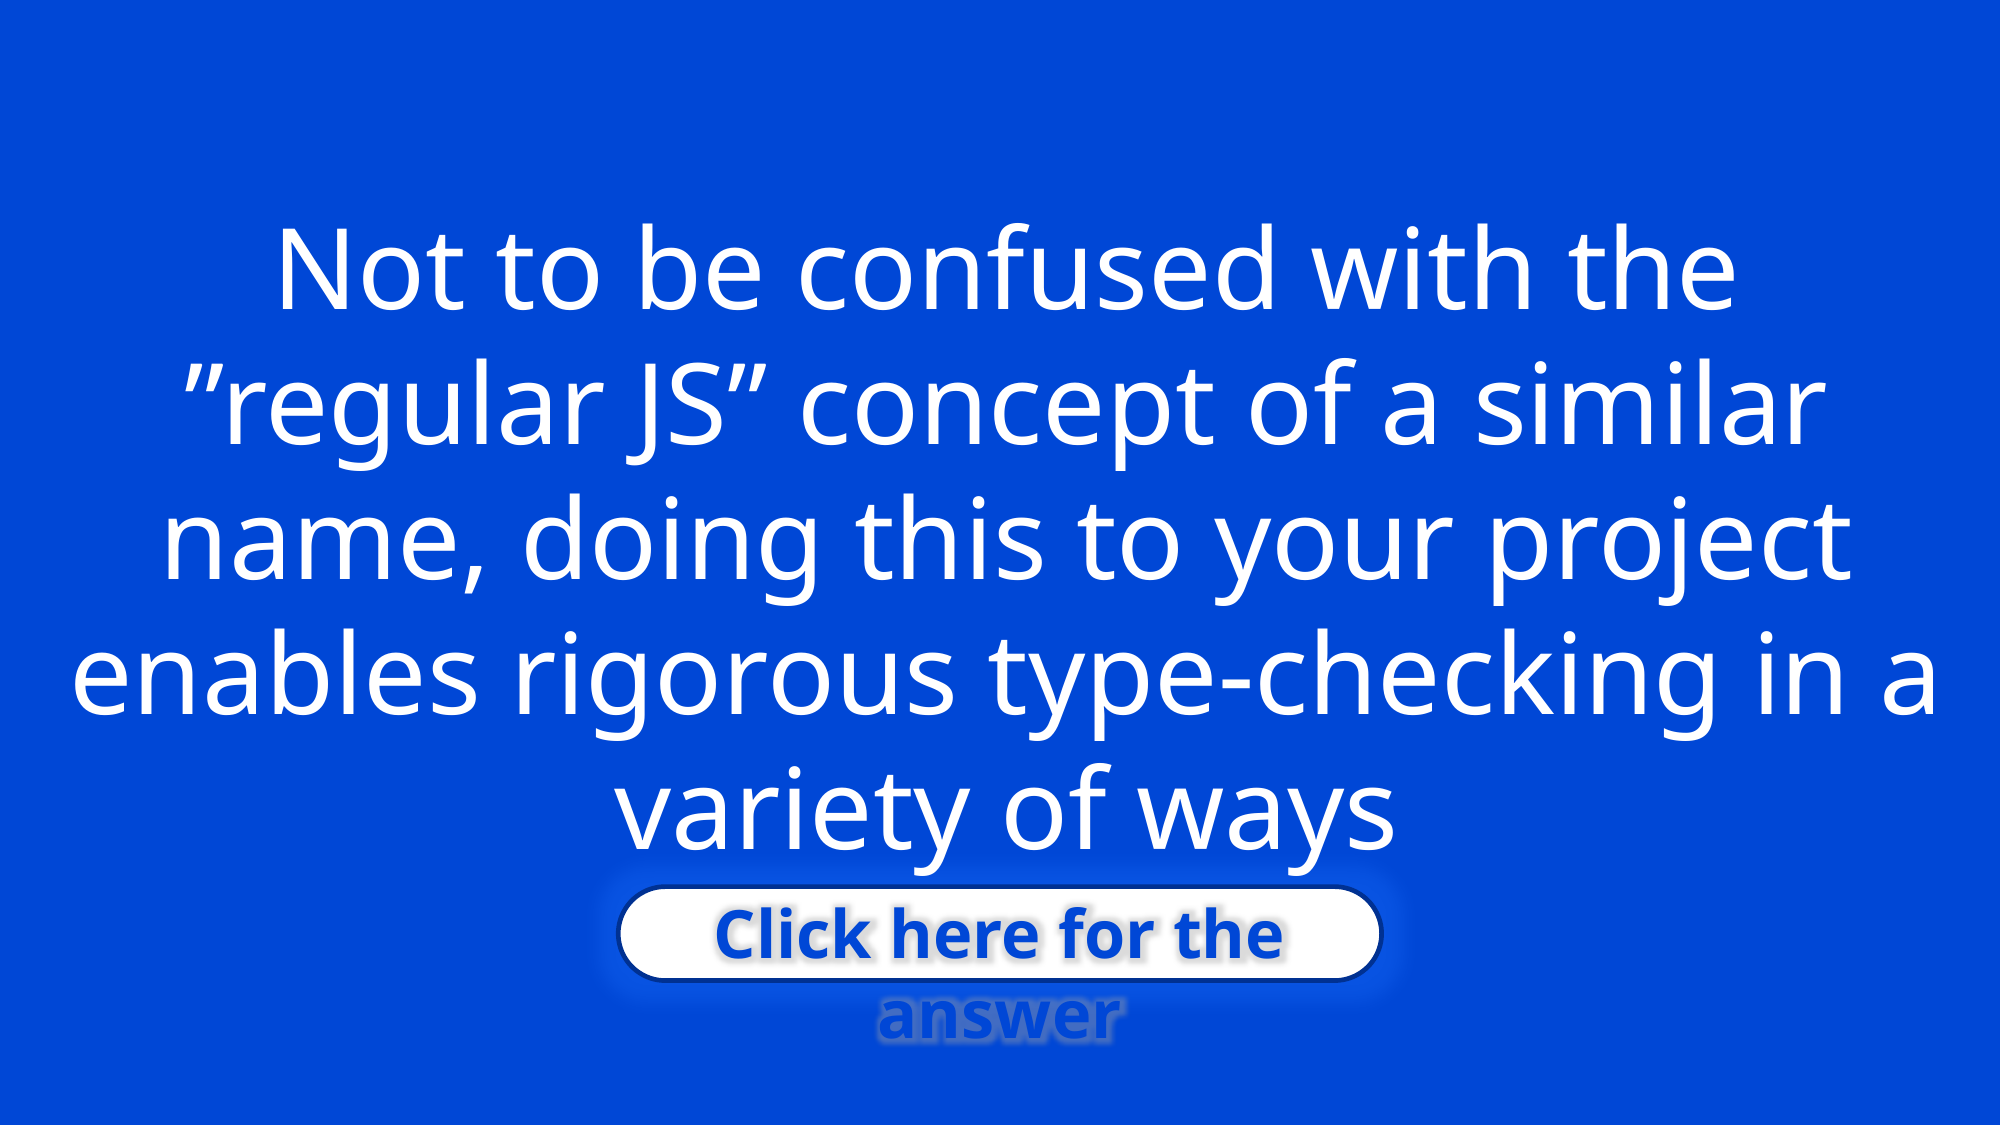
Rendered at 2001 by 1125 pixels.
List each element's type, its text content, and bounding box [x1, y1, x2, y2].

text_box Not to be confused with the ”regular JS” concept of a similar name, doing this to your project enables rigorous type-checking in a variety of ways [37, 189, 1977, 880]
text_box [1371, 902, 1383, 965]
text_box [617, 899, 631, 968]
text_box Click here for the answer [637, 884, 1363, 1060]
